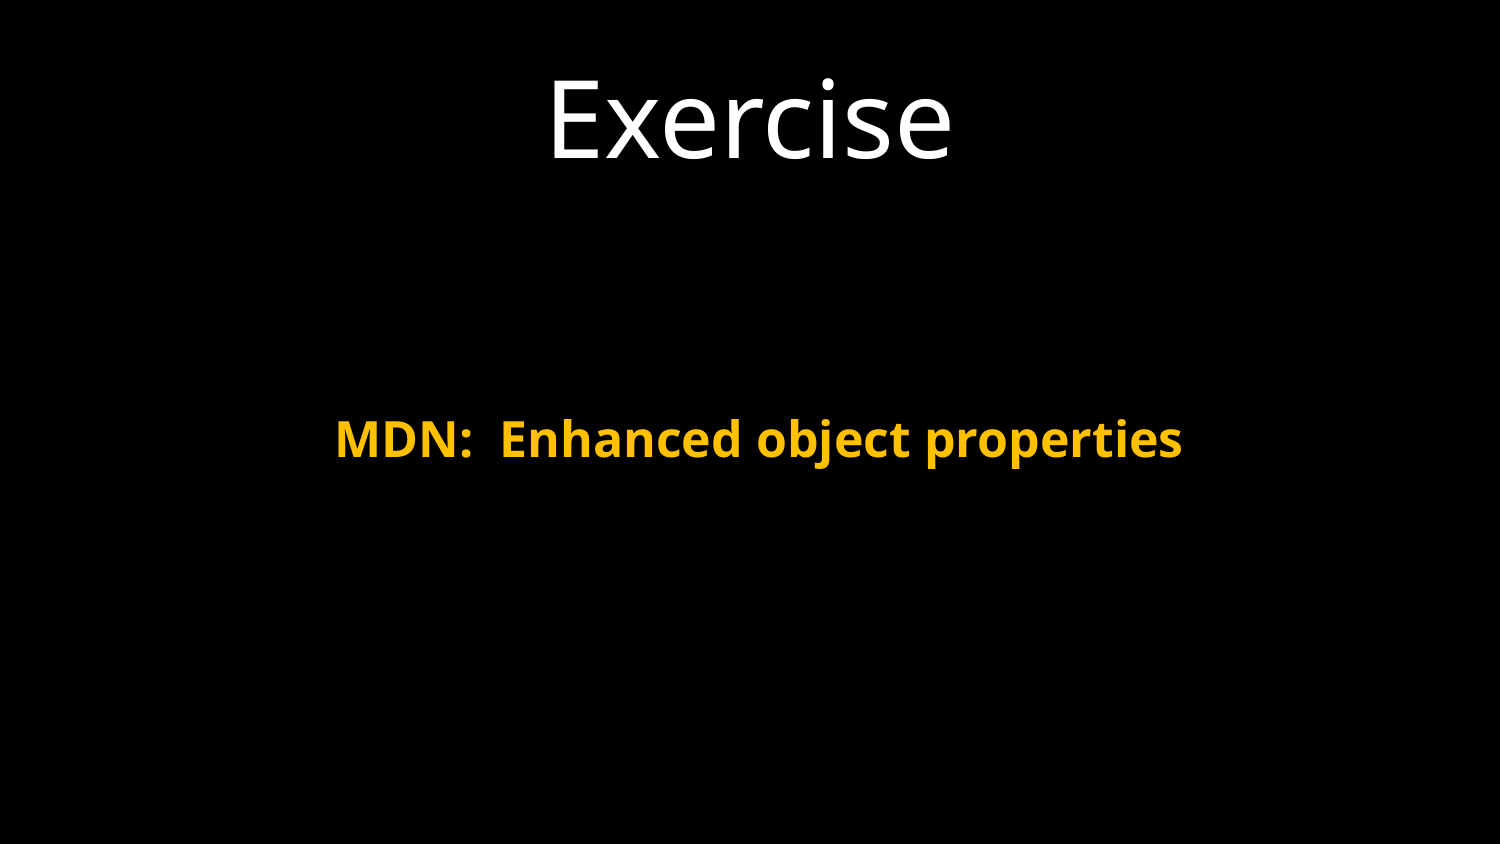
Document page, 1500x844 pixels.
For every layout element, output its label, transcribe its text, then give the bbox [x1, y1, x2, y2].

list MDN: Enhanced object properties [109, 224, 1391, 768]
title Exercise [109, 21, 1391, 209]
